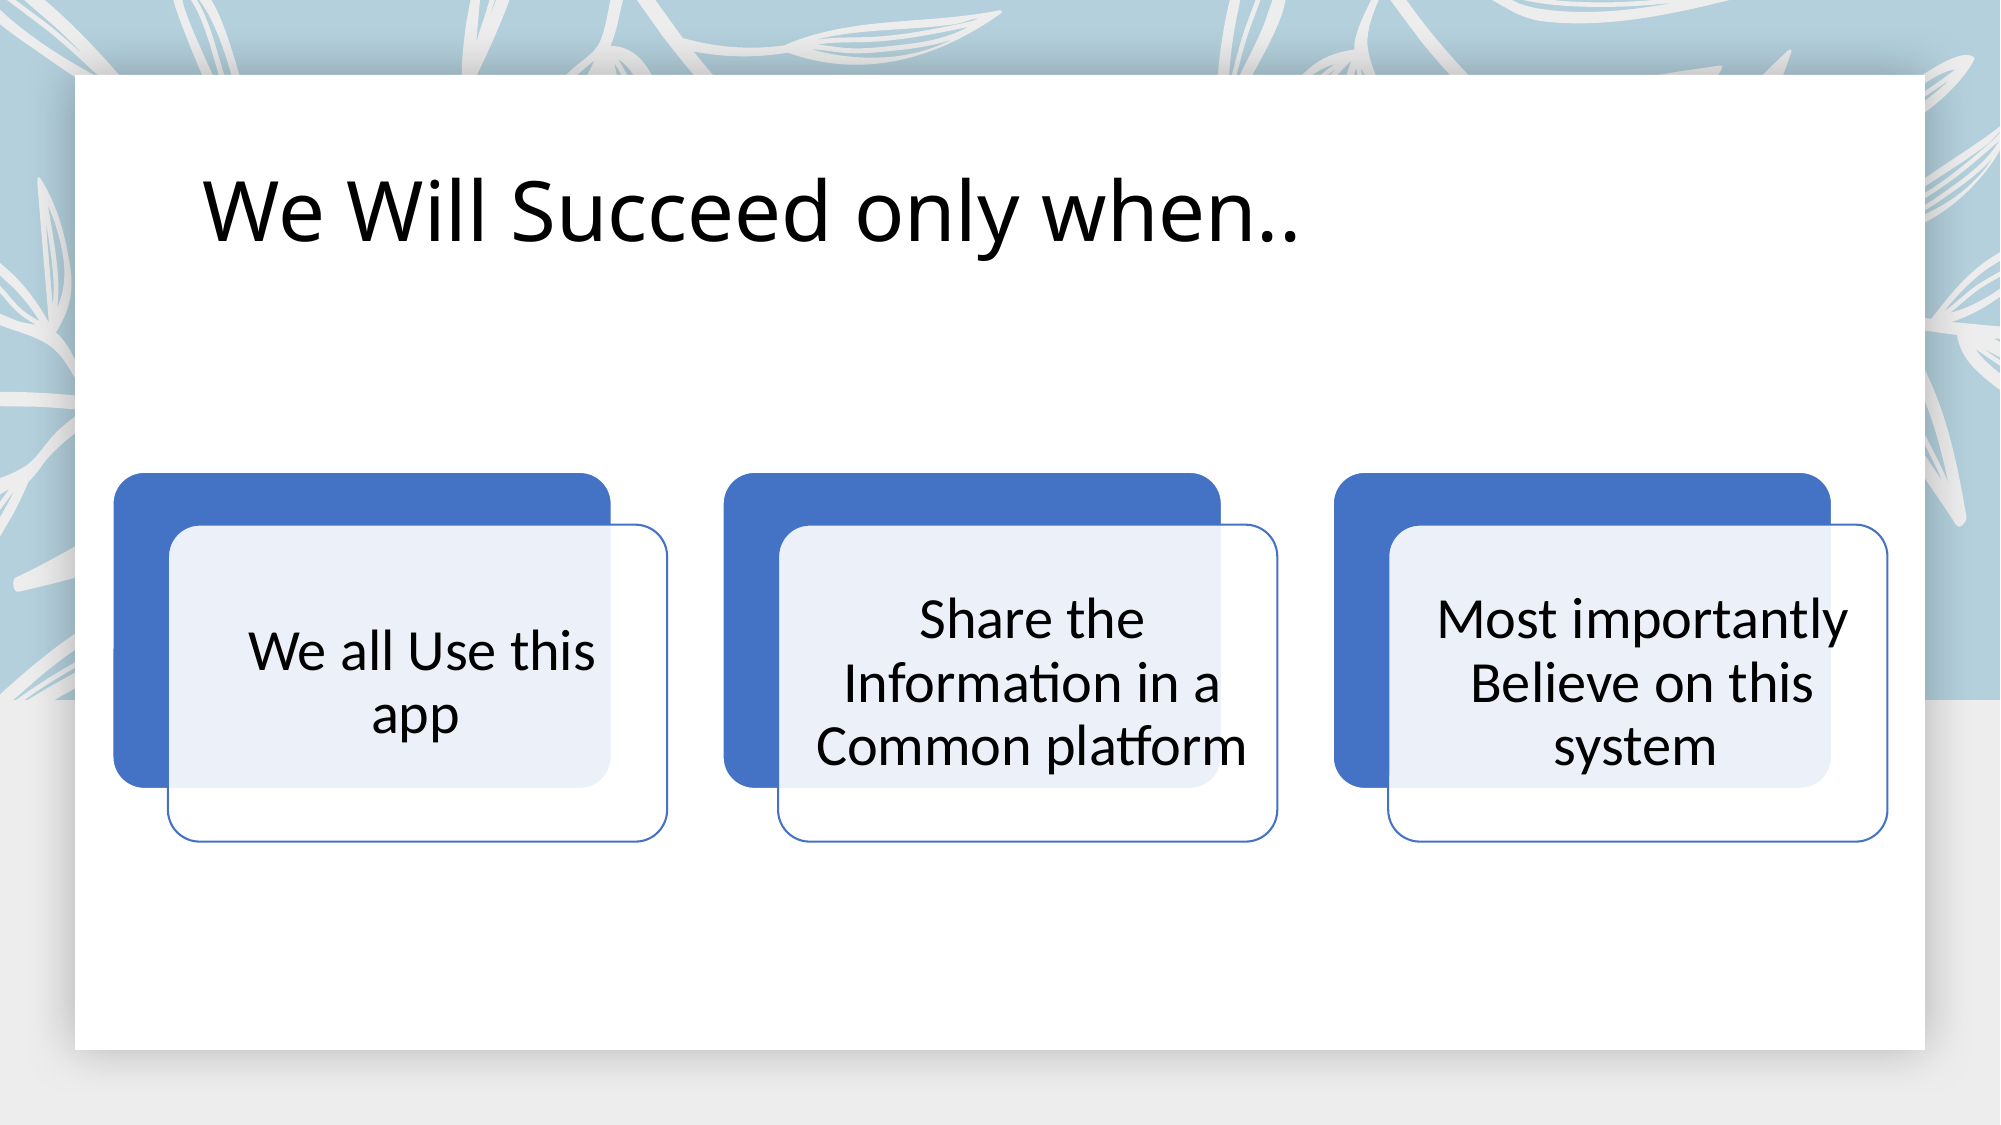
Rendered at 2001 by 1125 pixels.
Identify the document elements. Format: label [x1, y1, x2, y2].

text_box [0, 700, 2000, 1125]
text_box [74, 700, 1926, 1051]
text_box [0, 0, 2000, 700]
list [112, 350, 1888, 964]
